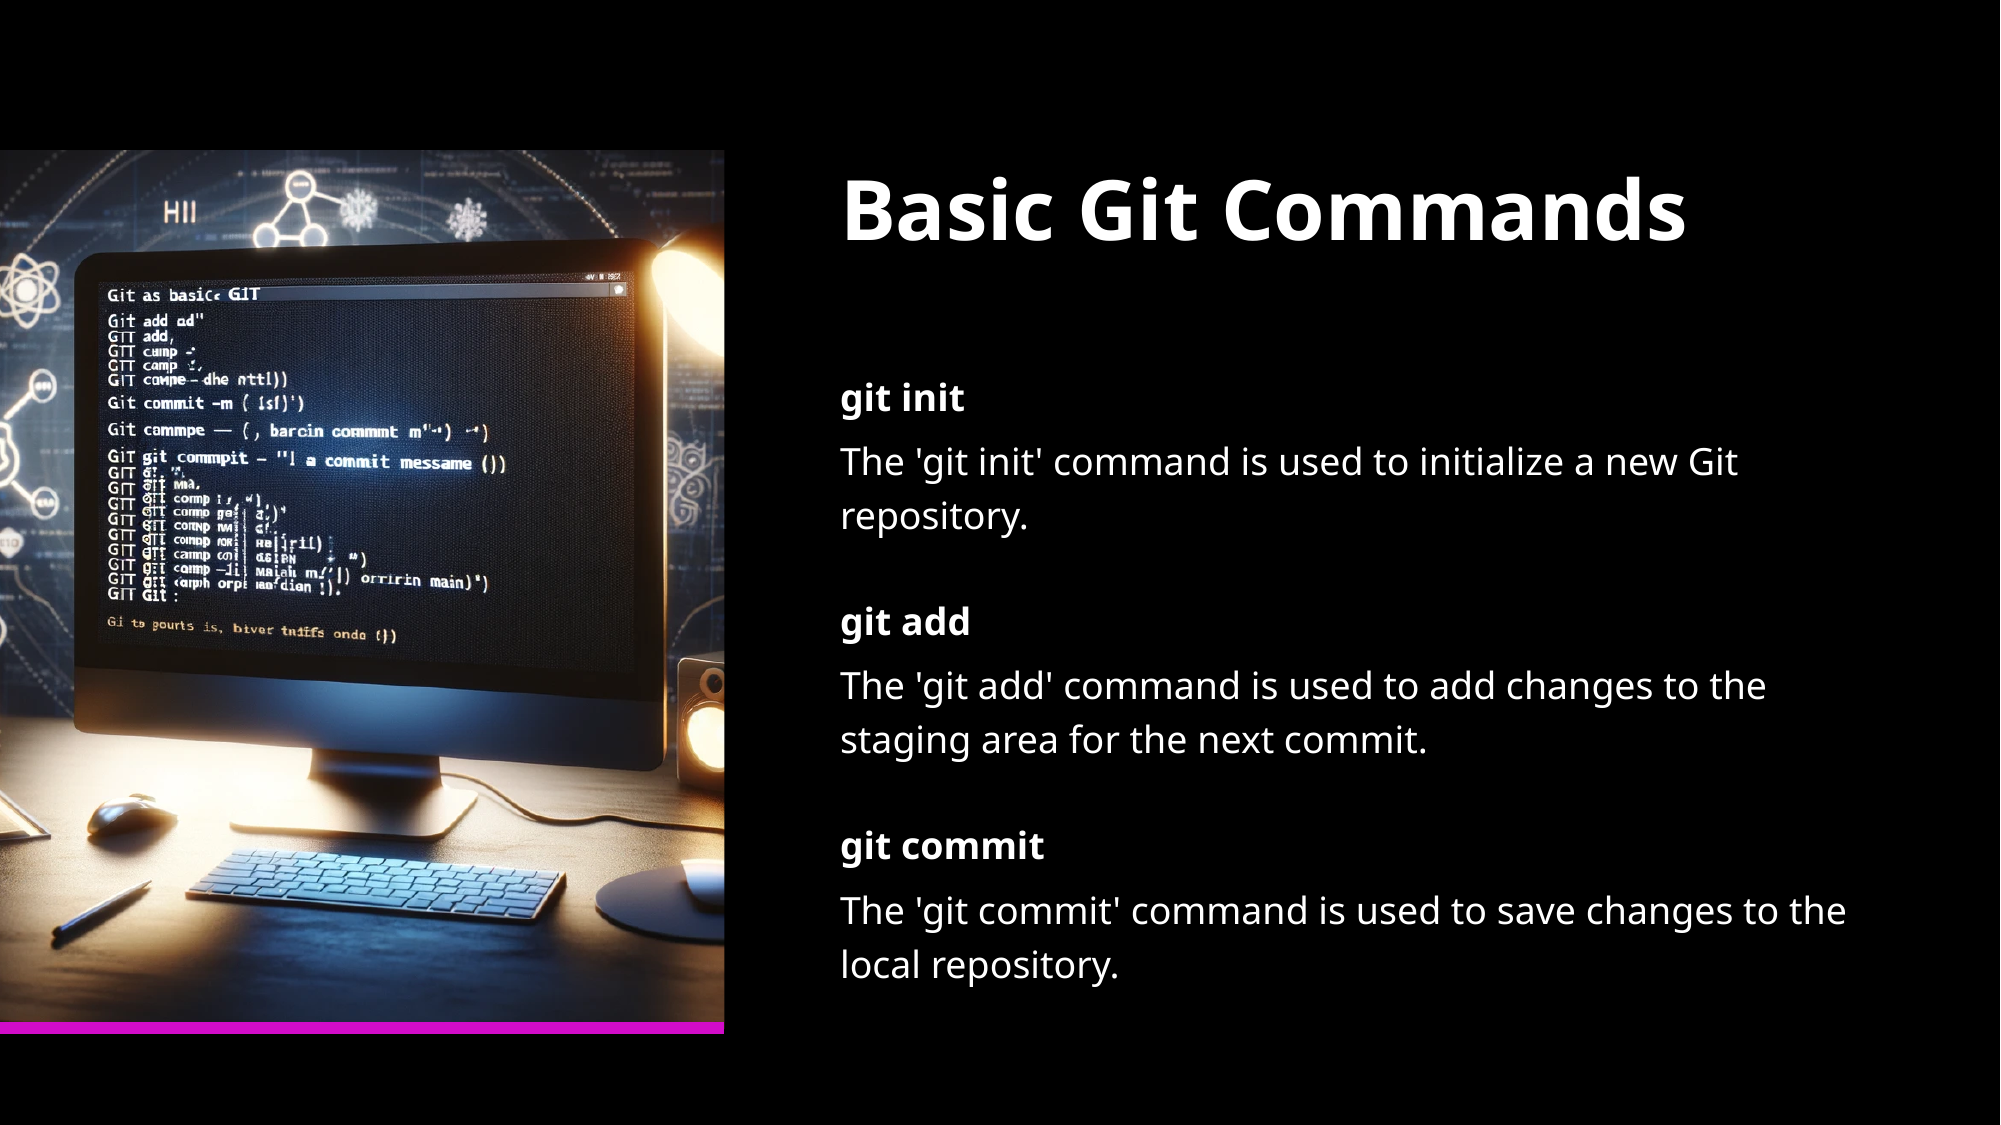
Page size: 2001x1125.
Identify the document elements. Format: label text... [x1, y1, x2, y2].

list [0, 149, 725, 1028]
list git init The 'git init' command is used to initialize a new Git repository. git add The 'git add' command is used to add changes to the staging area for the next commit. git commit The 'git commit' command is used to save changes to the local repository. [825, 356, 1892, 1034]
text_box [0, 0, 2000, 1125]
title Basic Git Commands [825, 149, 1892, 330]
